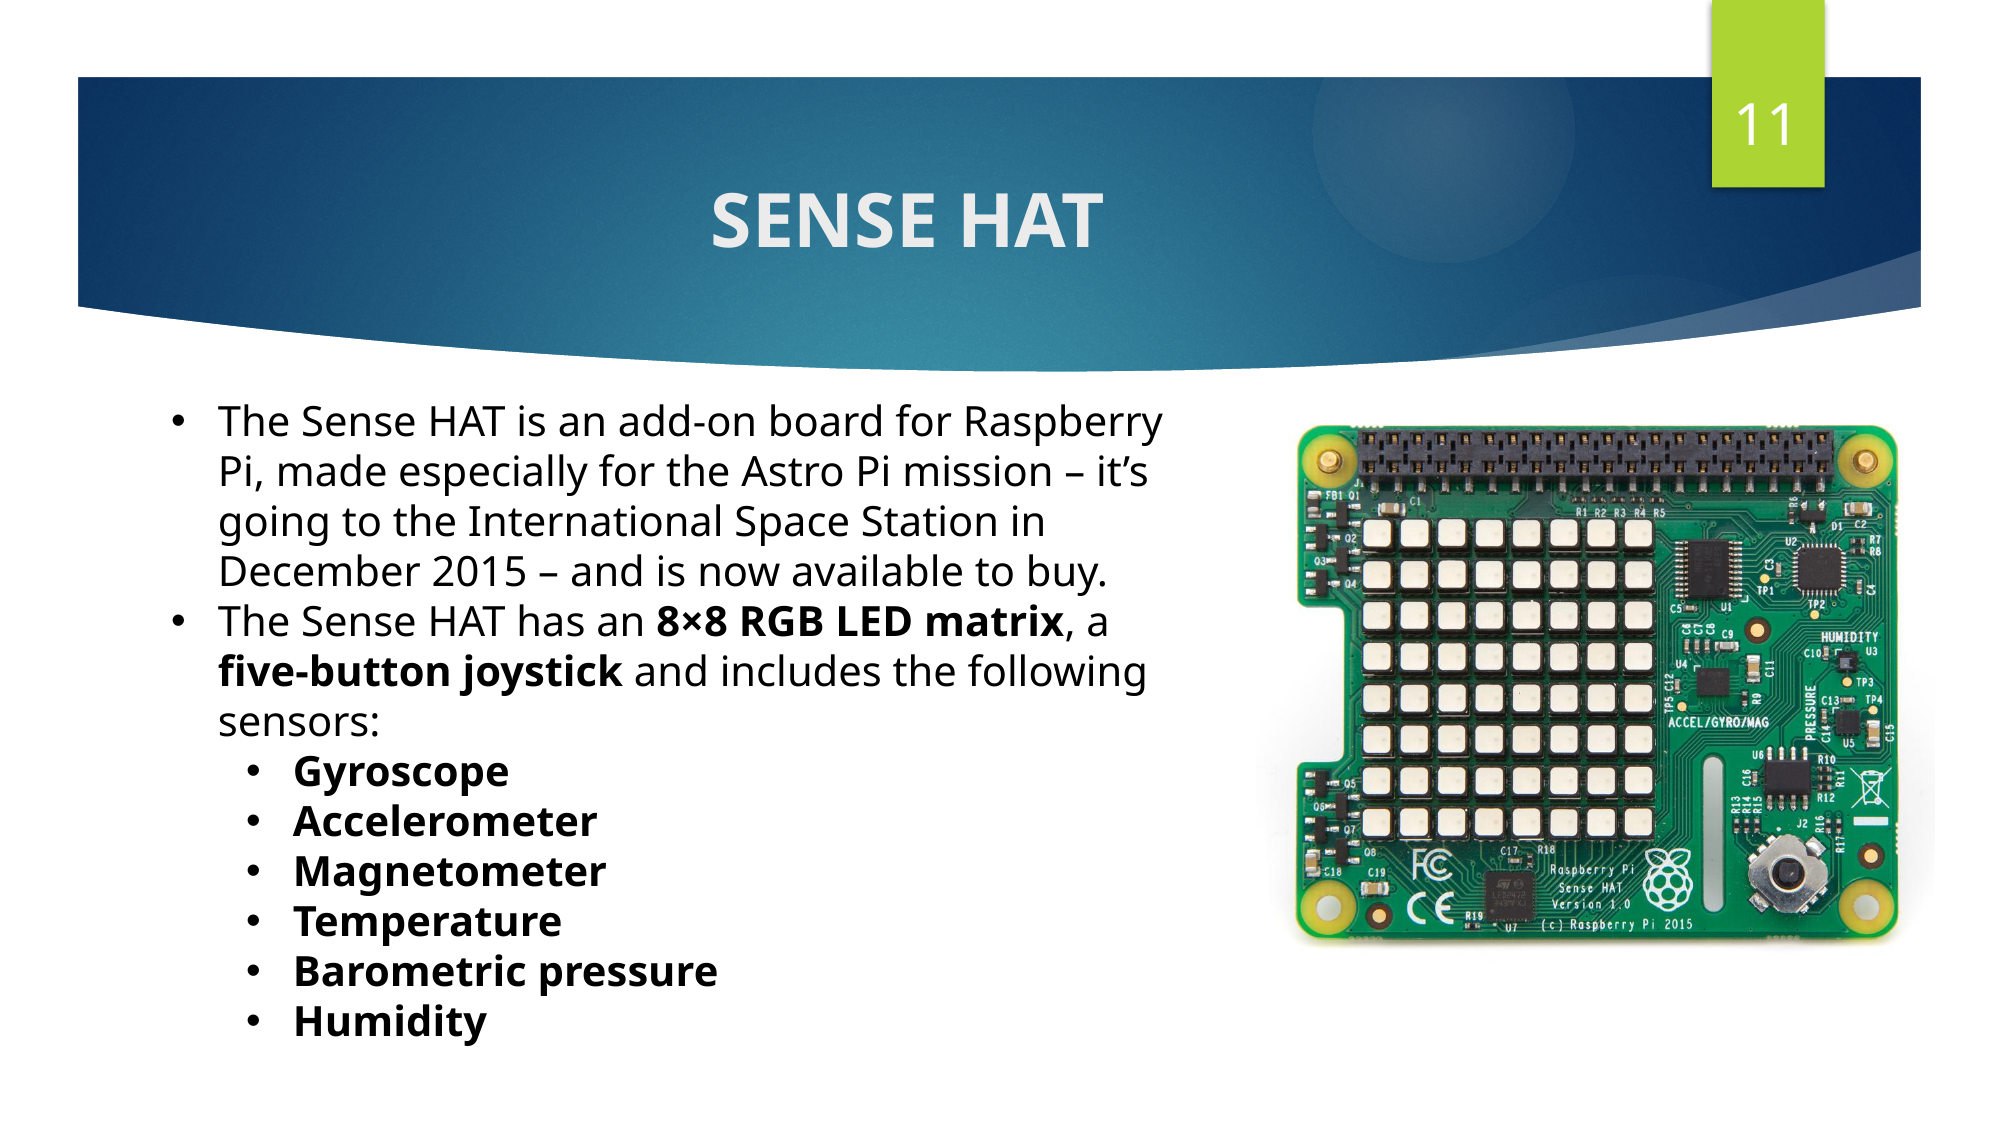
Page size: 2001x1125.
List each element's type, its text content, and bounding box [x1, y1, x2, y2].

slide_number 11 [1698, 48, 1836, 175]
title SENSE HAT [189, 159, 1627, 276]
text_box The Sense HAT is an add-on board for Raspberry Pi, made especially for the Astro Pi mission – it’s going to the International Space Station in December 2015 – and is now available to buy. The Sense HAT has an 8×8 RGB LED matrix, a five-button joystick and includes the following sensors: Gyroscope Accelerometer Magnetometer Temperature Barometric pressure Humidity [156, 387, 1213, 1053]
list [1256, 401, 1935, 963]
